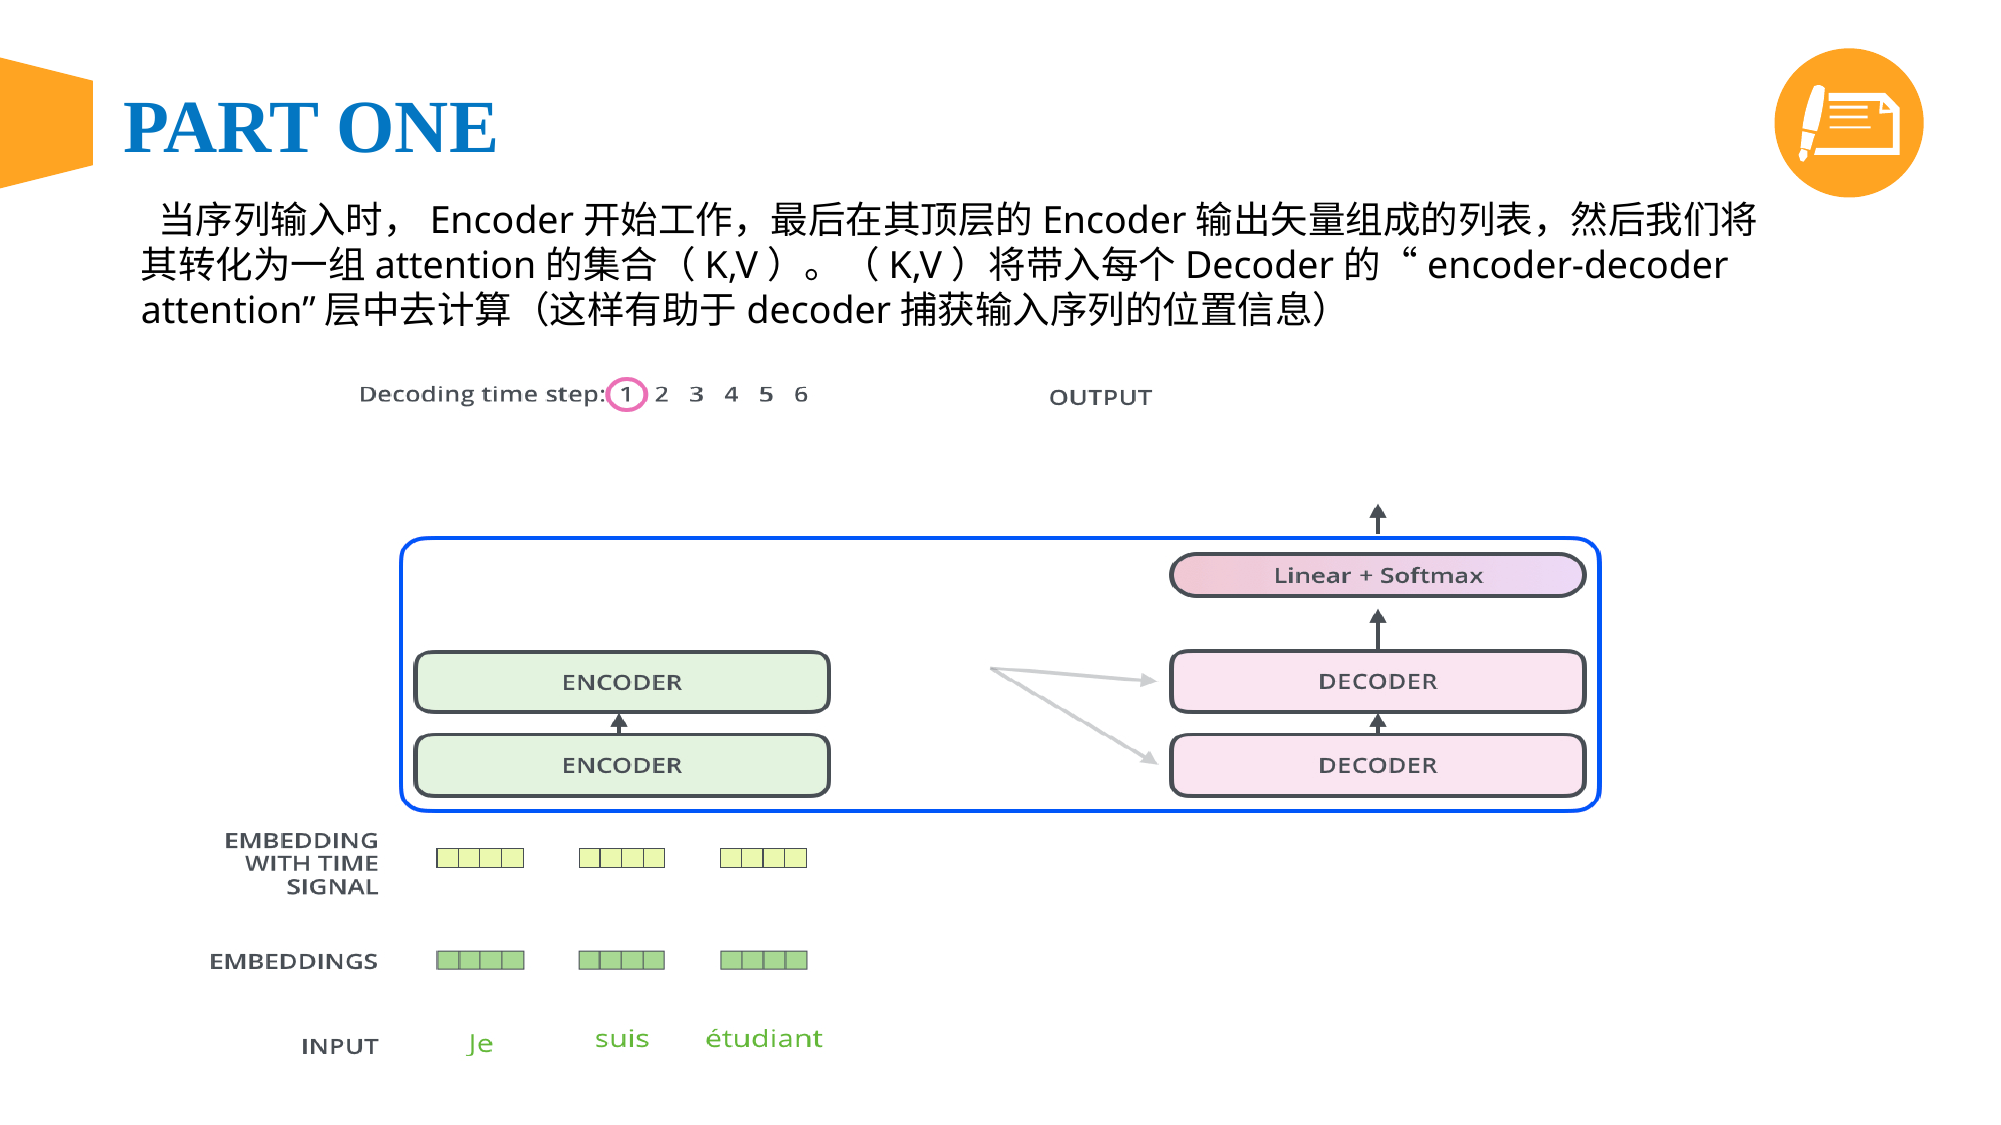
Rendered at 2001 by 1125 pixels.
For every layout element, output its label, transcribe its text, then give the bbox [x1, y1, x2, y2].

text_box 当序列输入时，Encoder开始工作，最后在其顶层的Encoder输出矢量组成的列表，然后我们将其转化为一组attention的集合（K,V）。（K,V）将带入每个Decoder的“encoder-decoder attention”层中去计算（这样有助于decoder捕获输入序列的位置信息） [126, 188, 1775, 384]
picture [174, 361, 1825, 1096]
